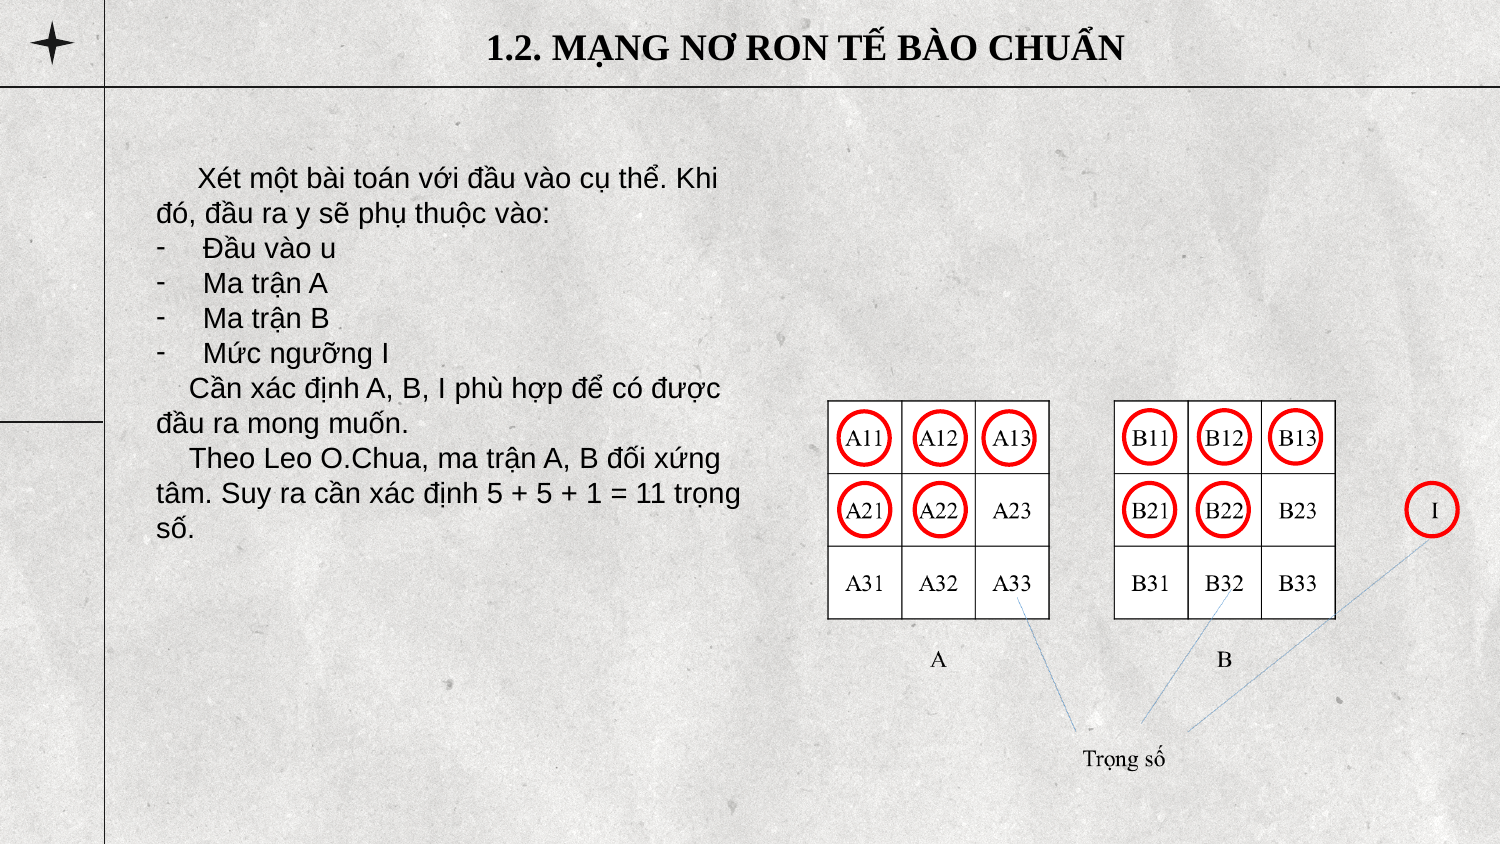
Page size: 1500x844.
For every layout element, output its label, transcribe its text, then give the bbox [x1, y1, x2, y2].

picture [0, 88, 104, 844]
picture [105, 0, 1500, 86]
picture [0, 0, 104, 86]
text_box Xét một bài toán với đầu vào cụ thể. Khi đó, đầu ra y sẽ phụ thuộc vào: Đầu vào u Ma trận A Ma trận B Mức ngưỡng I Cần xác định A, B, I phù hợp để có được đầu ra mong muốn. Theo Leo O.Chua, ma trận A, B đối xứng tâm. Suy ra cần xác định 5 + 5 + 1 = 11 trọng số. [141, 152, 765, 587]
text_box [827, 400, 1458, 786]
text_box 1.2. MẠNG NƠ RON TẾ BÀO CHUẨN [411, 6, 1200, 85]
picture [105, 88, 1500, 844]
